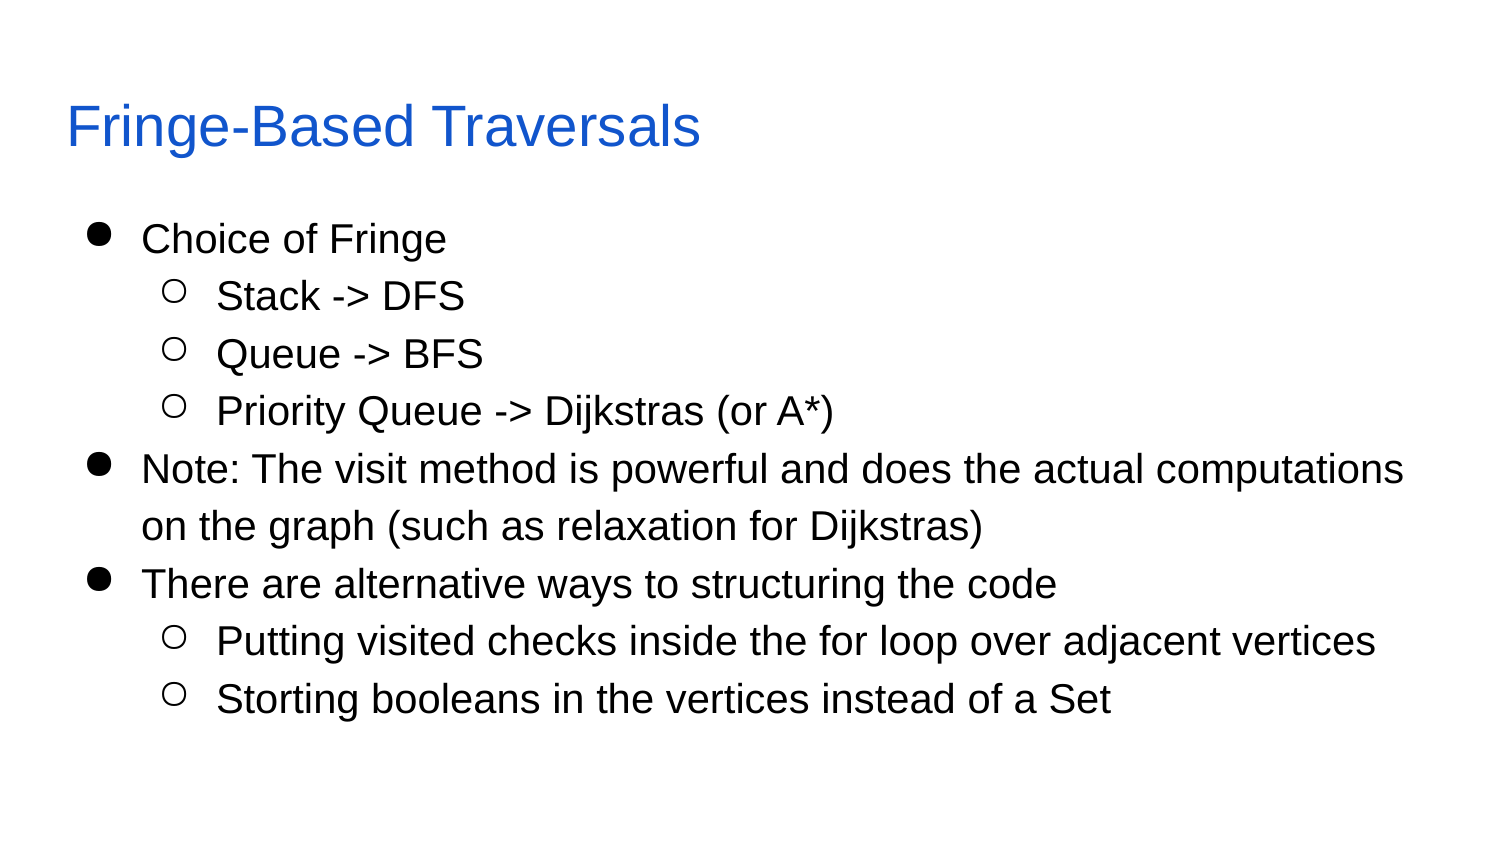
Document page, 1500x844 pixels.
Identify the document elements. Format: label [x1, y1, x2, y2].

list [51, 189, 1449, 750]
title [51, 72, 1449, 167]
